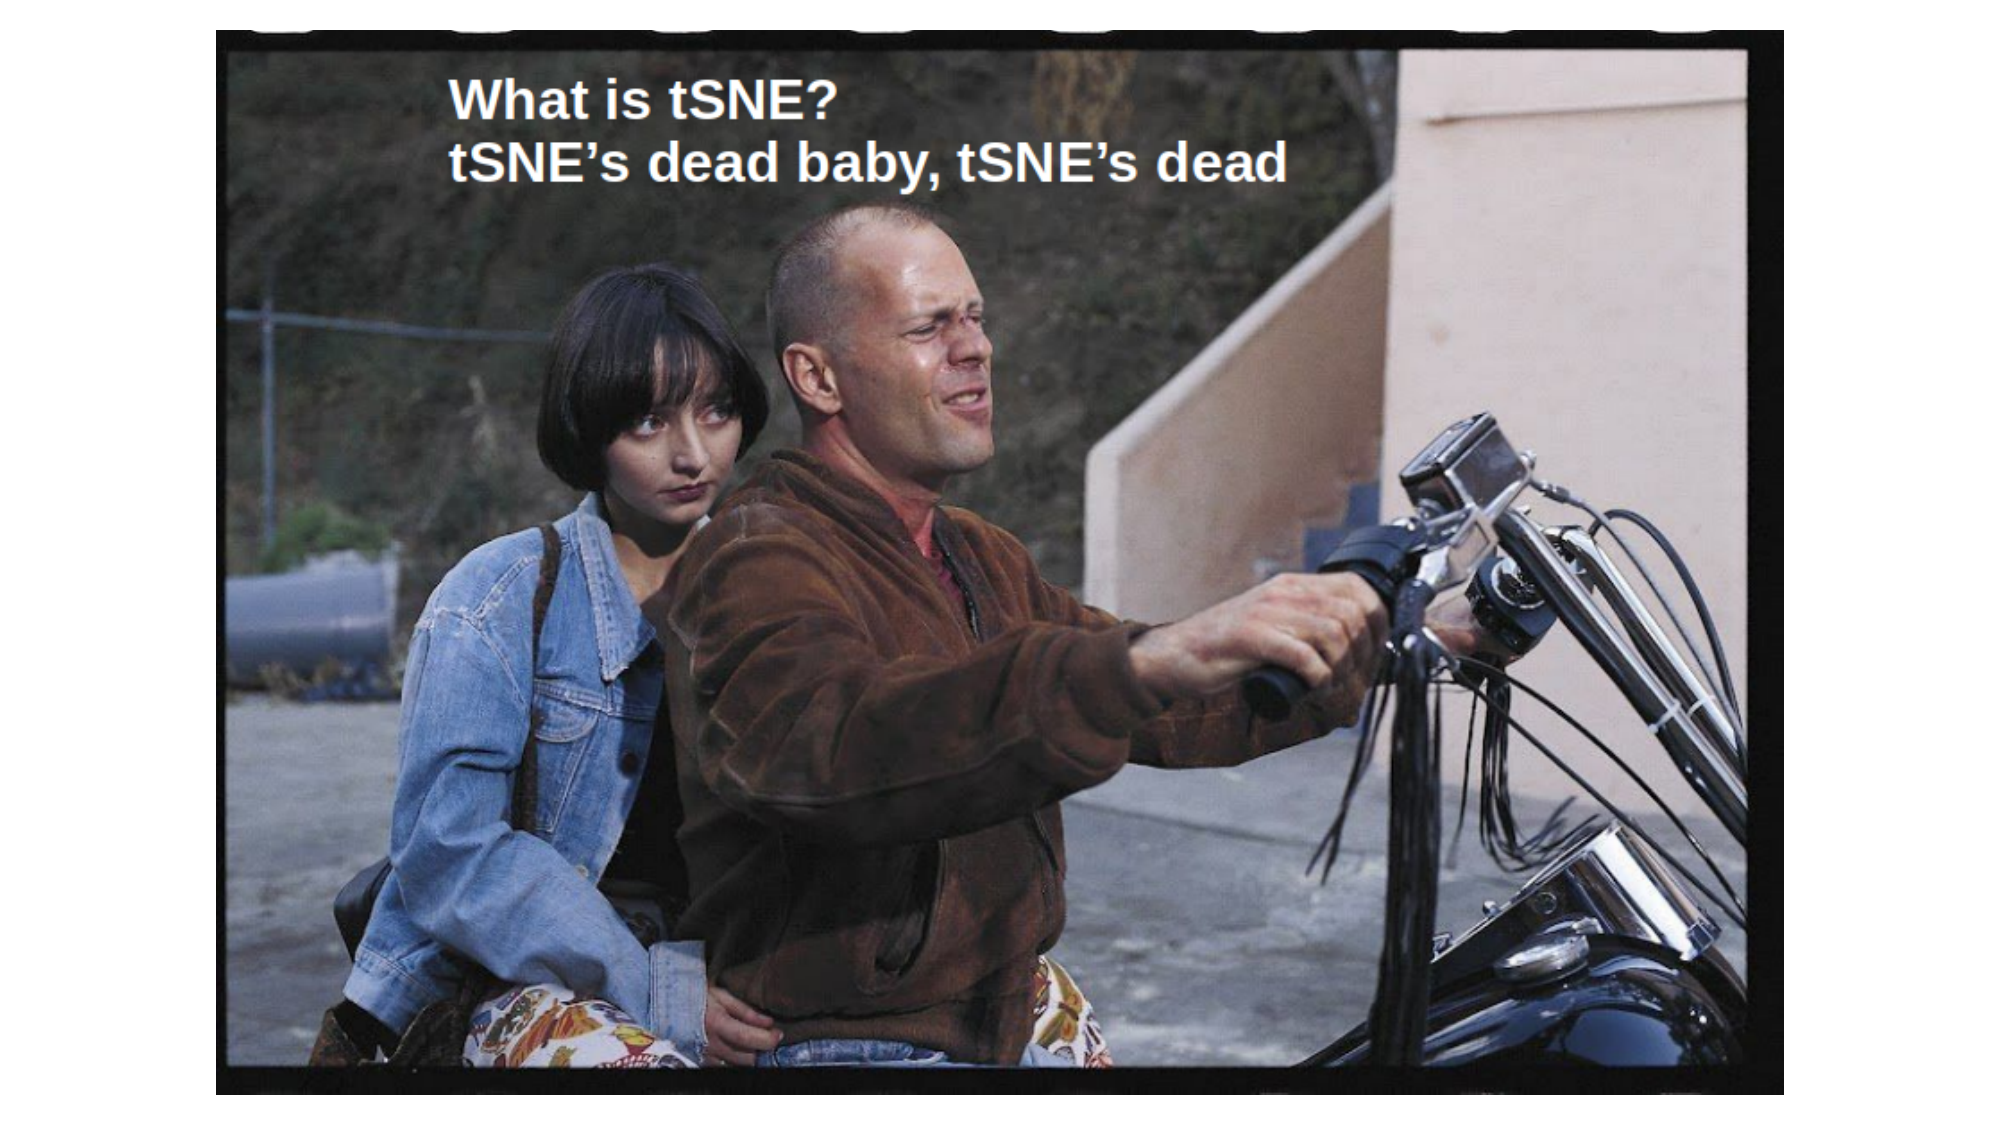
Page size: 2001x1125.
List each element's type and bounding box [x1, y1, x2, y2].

list [216, 29, 1784, 1095]
